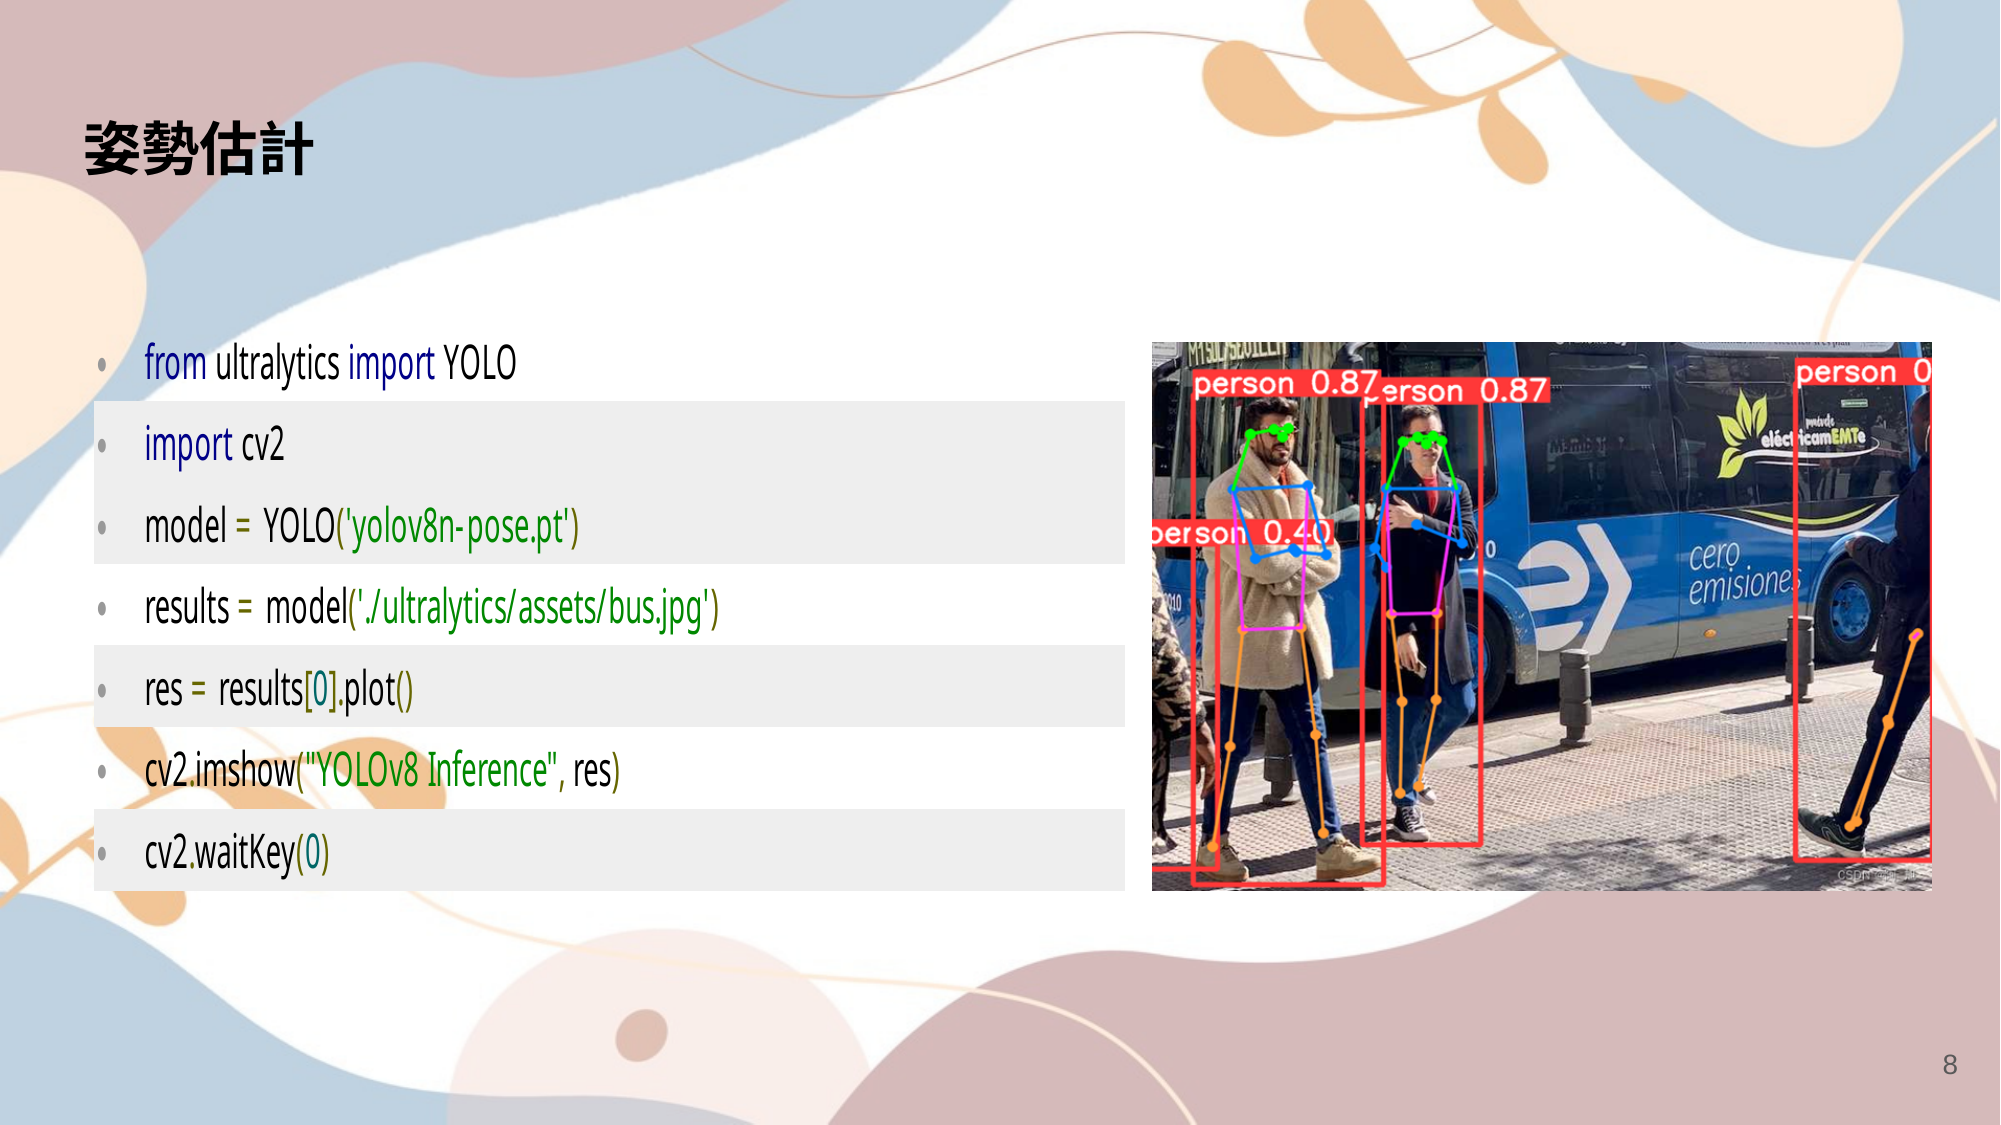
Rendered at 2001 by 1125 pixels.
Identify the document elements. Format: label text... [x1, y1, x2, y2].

slide_number 8 [1853, 1019, 1974, 1106]
picture [1151, 342, 1932, 891]
picture [51, 318, 1126, 891]
title 姿勢估計 [68, 97, 1932, 223]
